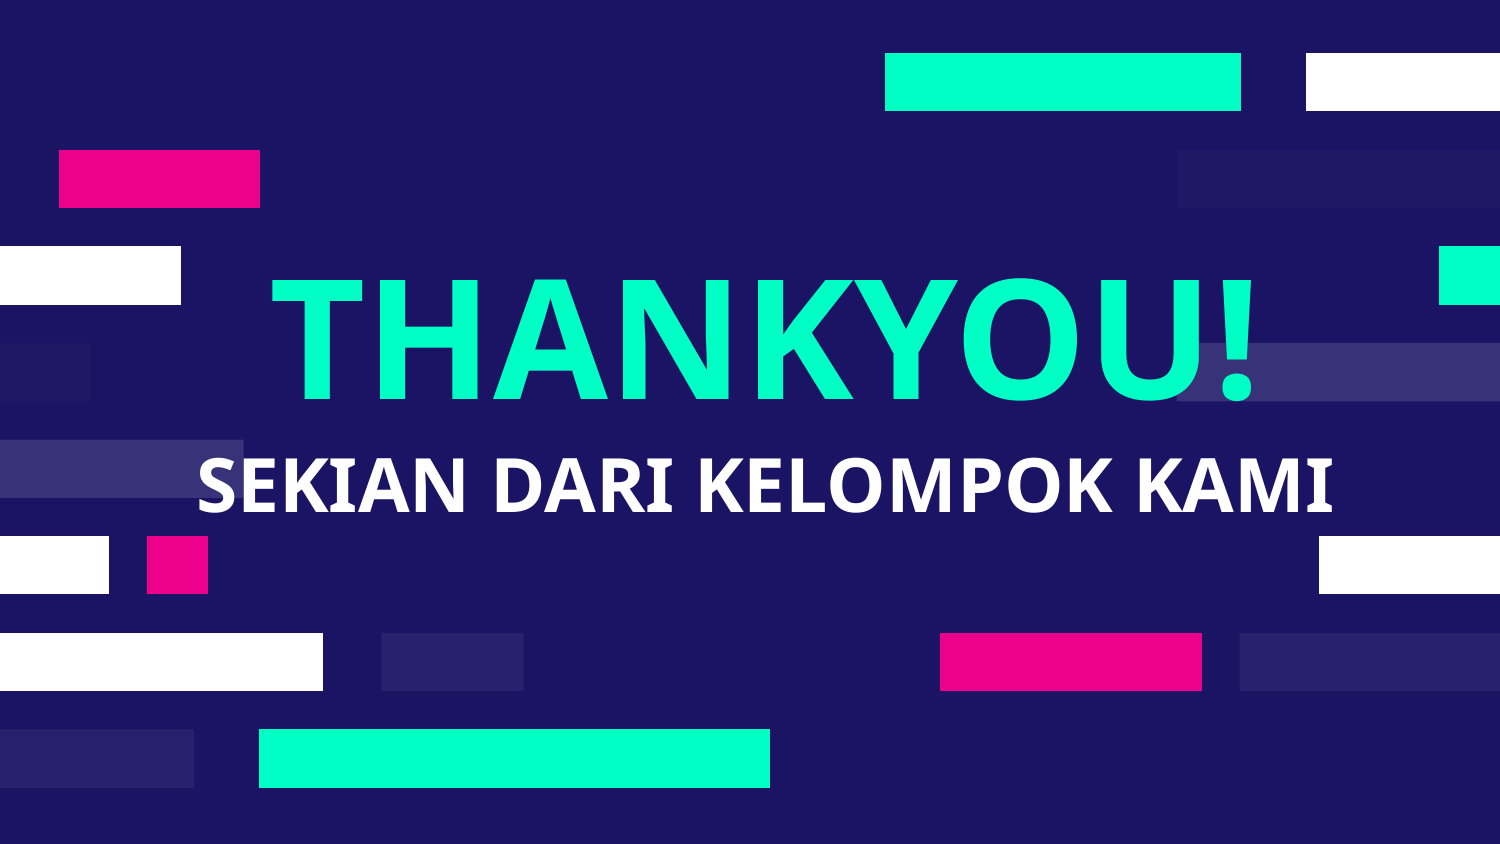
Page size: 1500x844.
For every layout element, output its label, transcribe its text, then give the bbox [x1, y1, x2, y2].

title THANKYOU! [74, 352, 1457, 434]
title SEKIAN DARI KELOMPOK KAMI [74, 445, 1457, 519]
